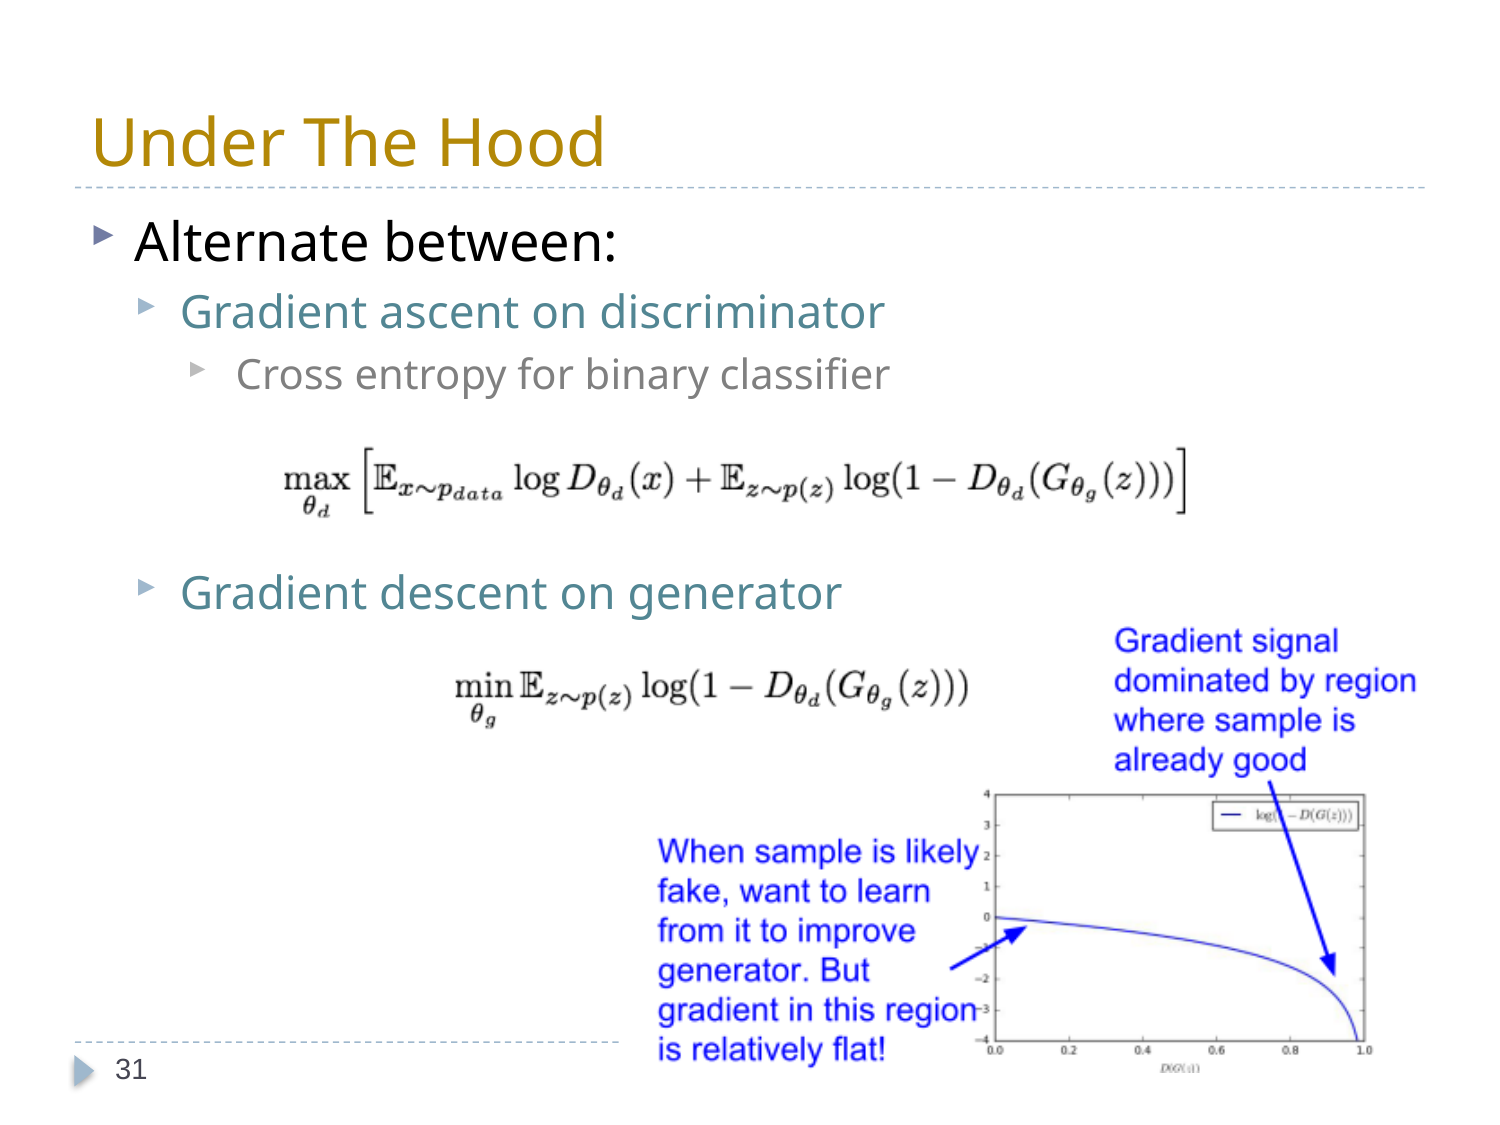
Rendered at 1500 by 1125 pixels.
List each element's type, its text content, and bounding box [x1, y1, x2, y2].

list Alternate between: Gradient ascent on discriminator Cross entropy for binary classifier Gradient descent on generator [74, 199, 1426, 1011]
picture [262, 444, 1198, 527]
picture [442, 582, 1444, 1073]
title Under The Hood [74, 24, 1426, 188]
slide_number 31 [100, 1042, 426, 1103]
